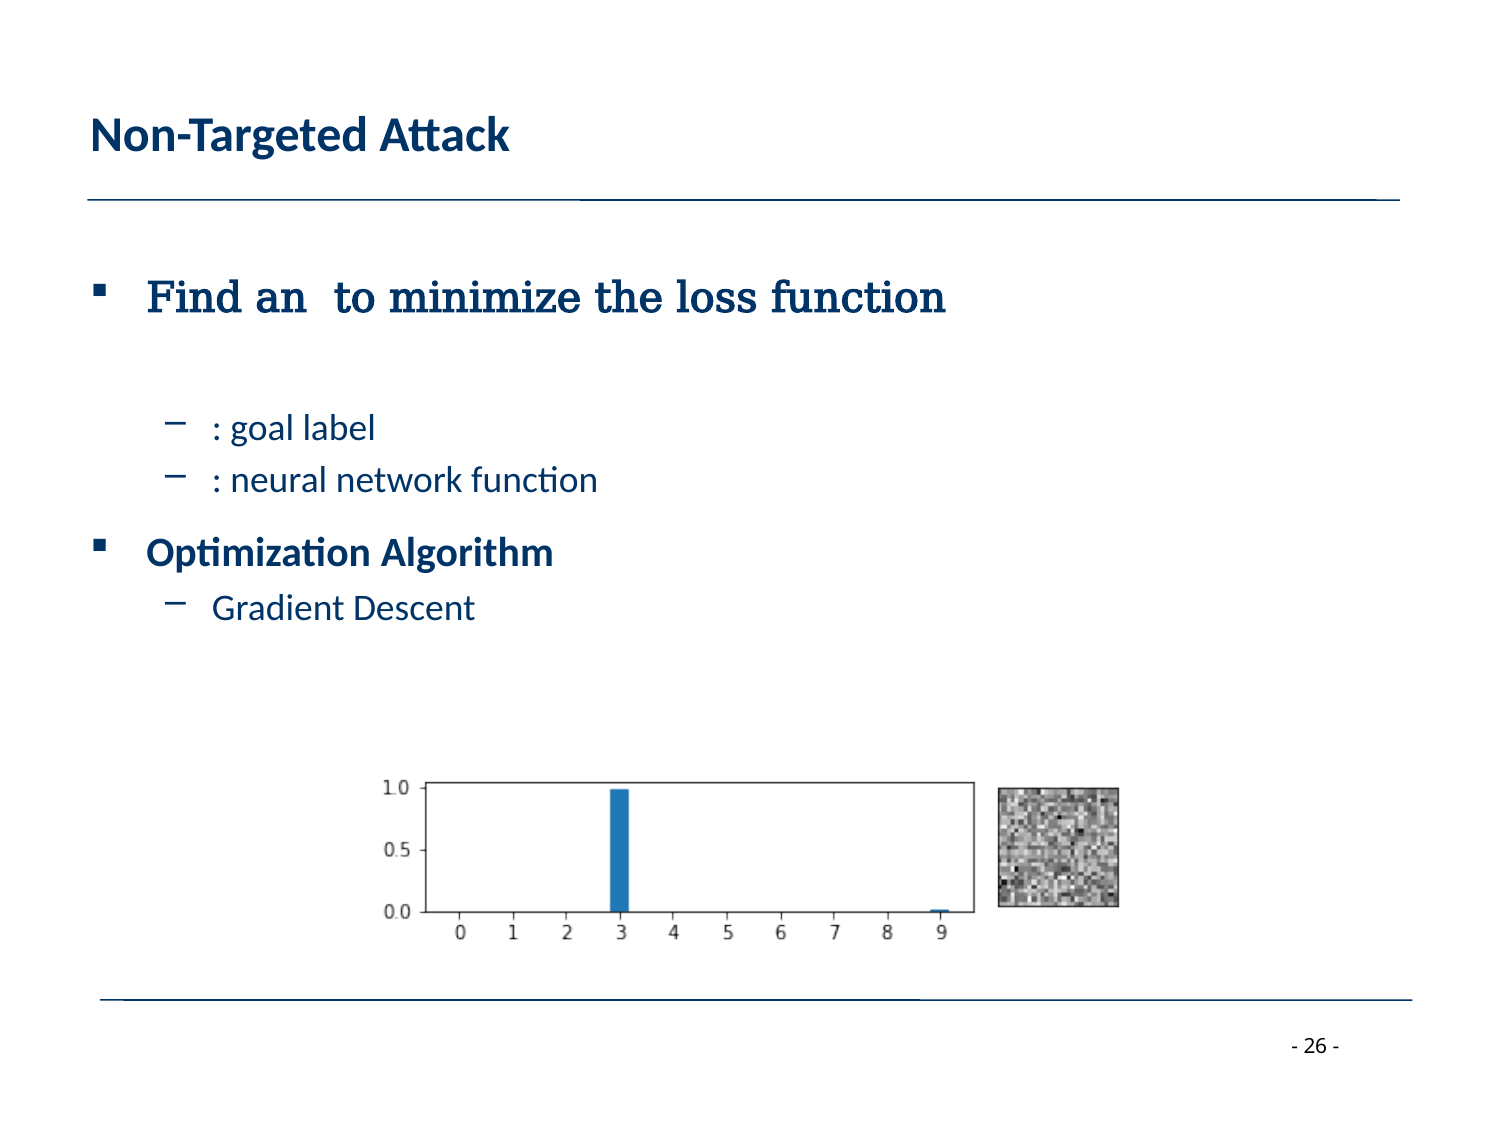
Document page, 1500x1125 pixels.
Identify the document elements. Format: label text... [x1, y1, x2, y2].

picture [368, 767, 1131, 958]
title Non-Targeted Attack [75, 37, 1425, 225]
